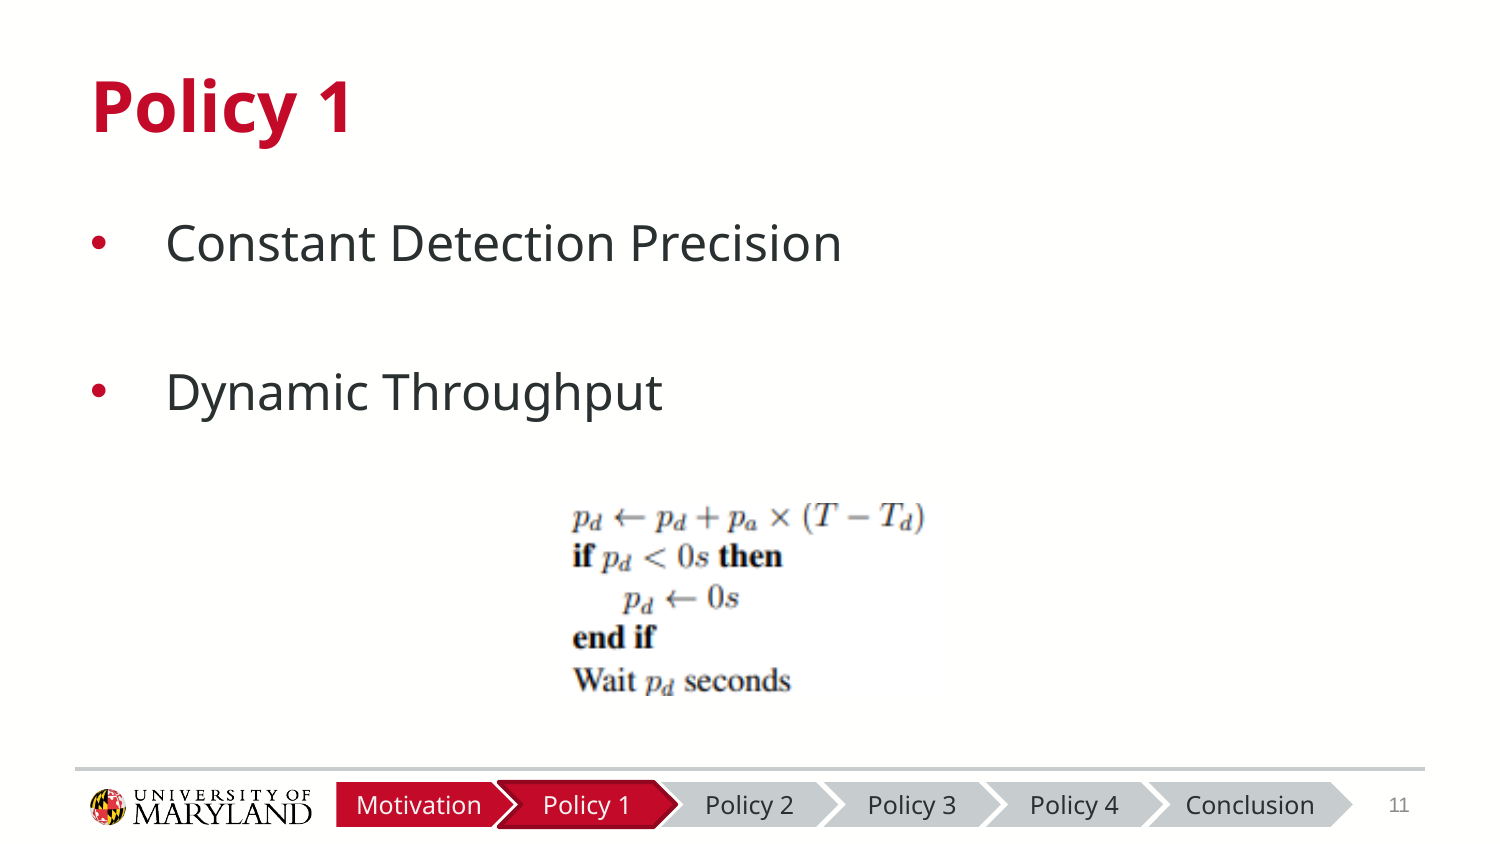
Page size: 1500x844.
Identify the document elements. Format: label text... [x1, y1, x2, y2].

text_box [336, 781, 1354, 828]
picture [78, 771, 329, 842]
slide_number 10 [1355, 782, 1425, 827]
list Constant Detection Precision Dynamic Throughput [75, 196, 1425, 754]
title Policy 1 [75, 33, 1425, 175]
picture [559, 503, 941, 697]
